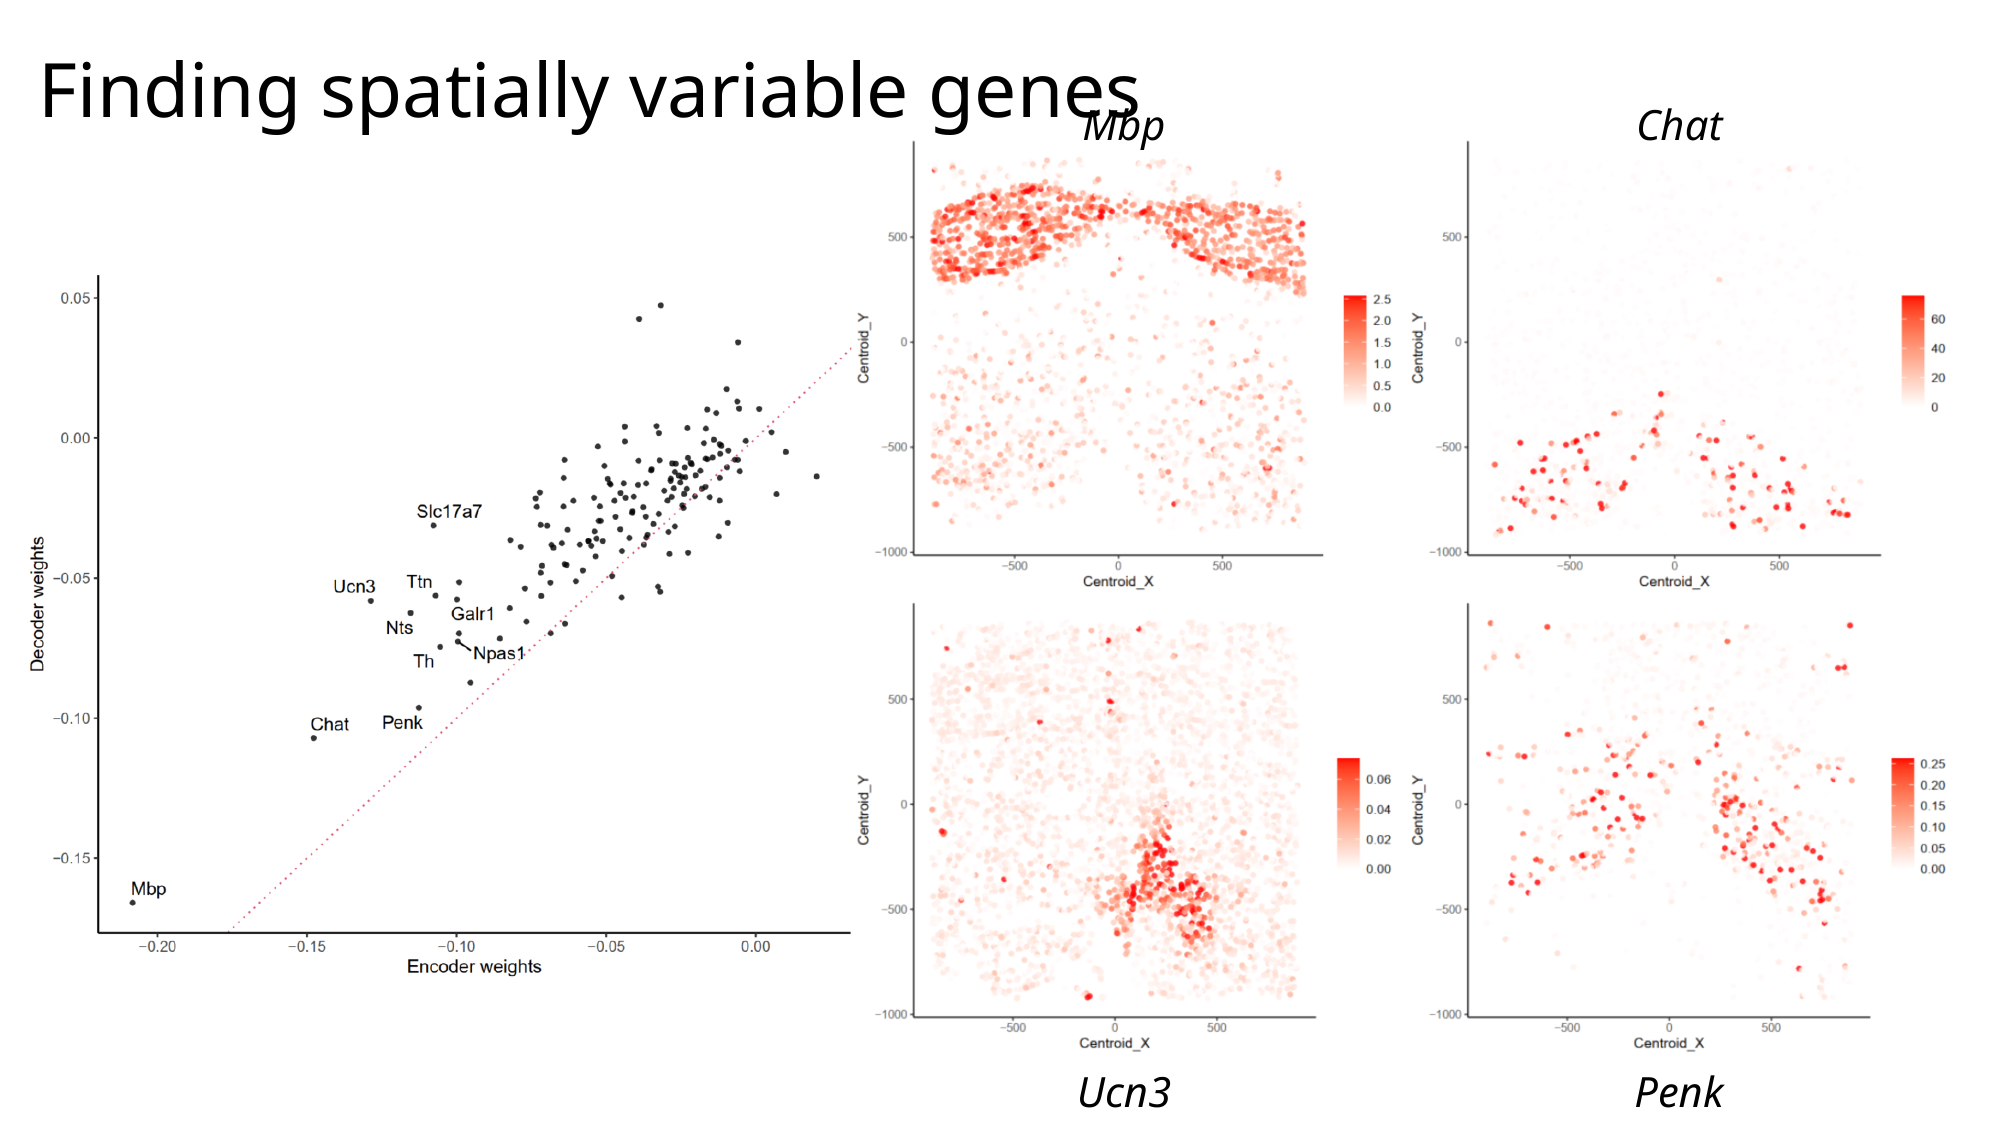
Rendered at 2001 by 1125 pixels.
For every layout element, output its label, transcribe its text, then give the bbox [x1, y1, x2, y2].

picture [25, 137, 1954, 1055]
text_box Chat [1604, 91, 1754, 137]
text_box Mbp [1049, 91, 1199, 137]
text_box Penk [1604, 1058, 1754, 1124]
text_box Ucn3 [1049, 1058, 1199, 1124]
title Finding spatially variable genes [24, 44, 1977, 142]
